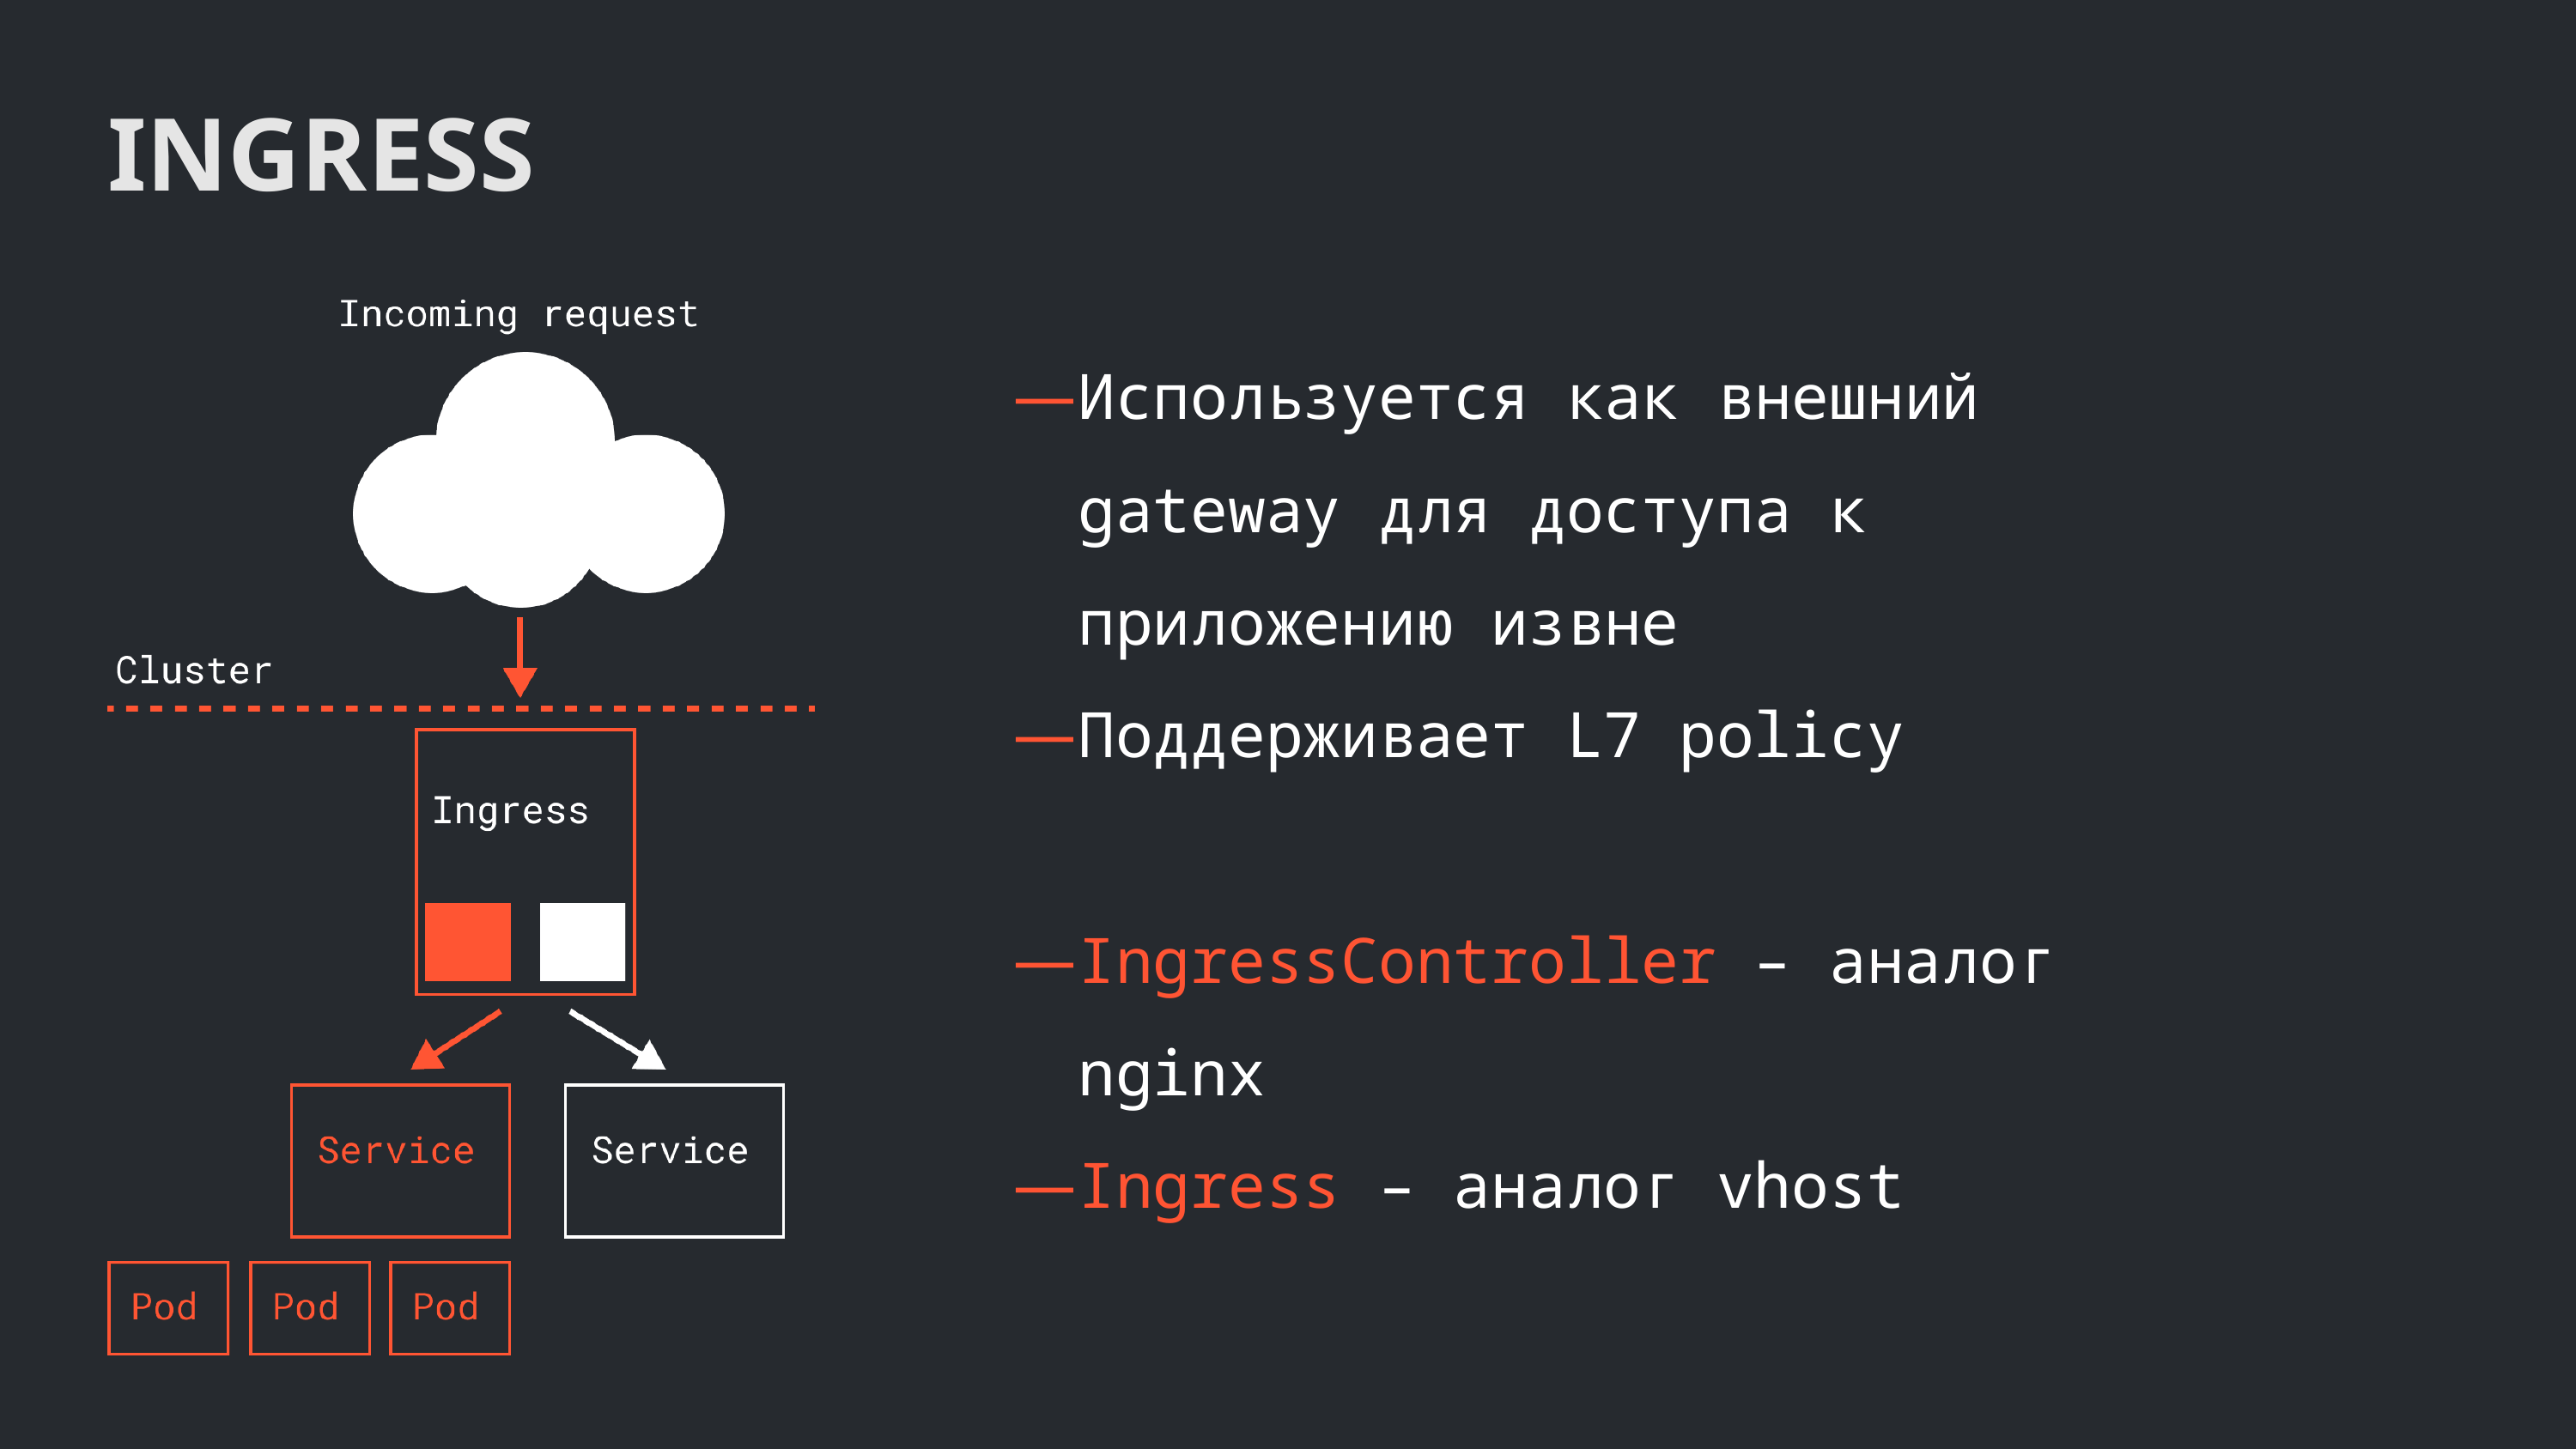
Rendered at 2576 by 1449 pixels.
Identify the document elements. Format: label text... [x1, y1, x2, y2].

list INGRESS [107, 110, 2415, 364]
list Используется как внешний gateway для доступа к приложению извне Поддерживает L7 policy IngressController – аналог nginx Ingress – аналог vhost [1013, 319, 2216, 1339]
picture [107, 294, 815, 1355]
